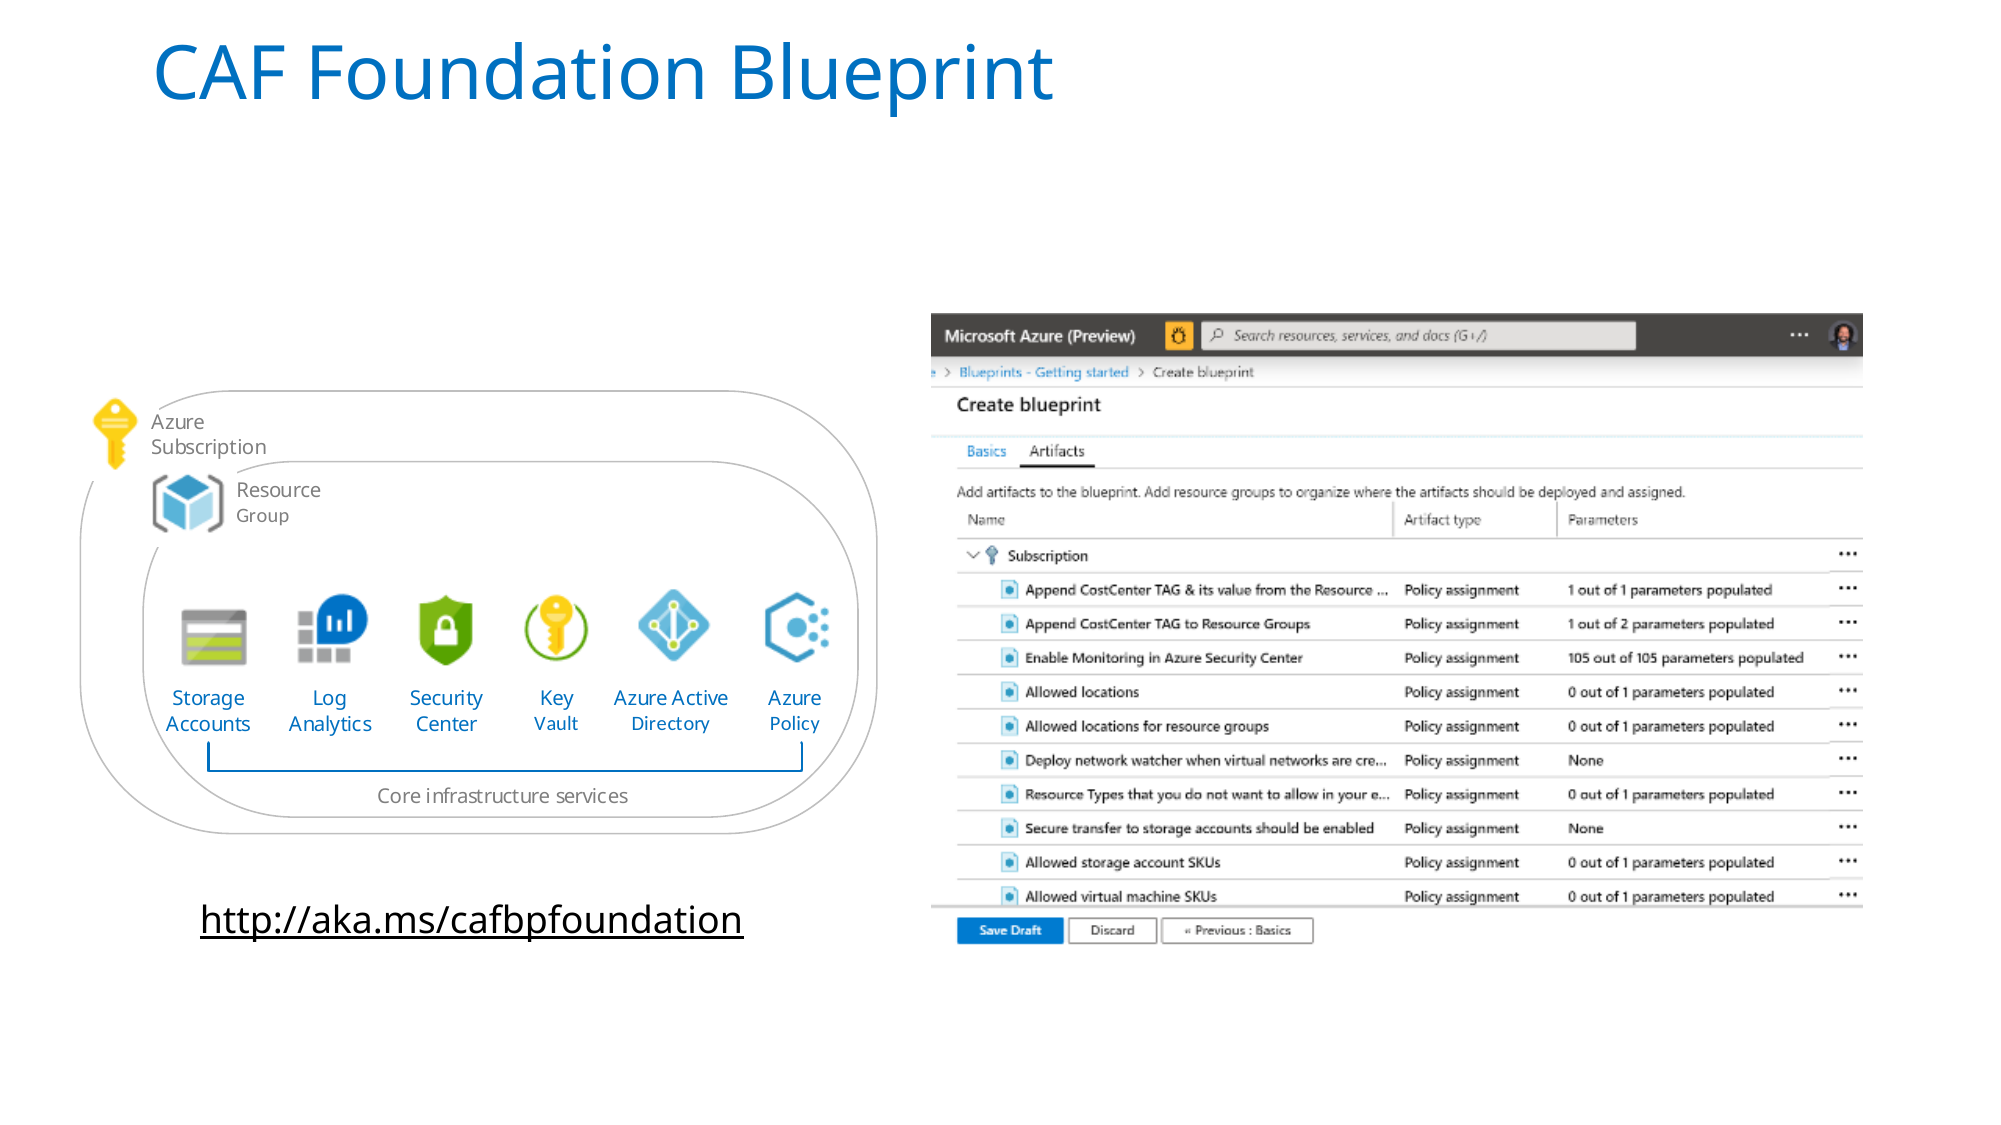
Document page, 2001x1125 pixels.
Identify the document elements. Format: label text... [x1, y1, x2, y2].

picture [931, 313, 1863, 950]
text_box CAF Foundation Blueprint [137, 27, 1863, 245]
picture [74, 387, 879, 836]
text_box http://aka.ms/cafbpfoundation [185, 888, 769, 955]
